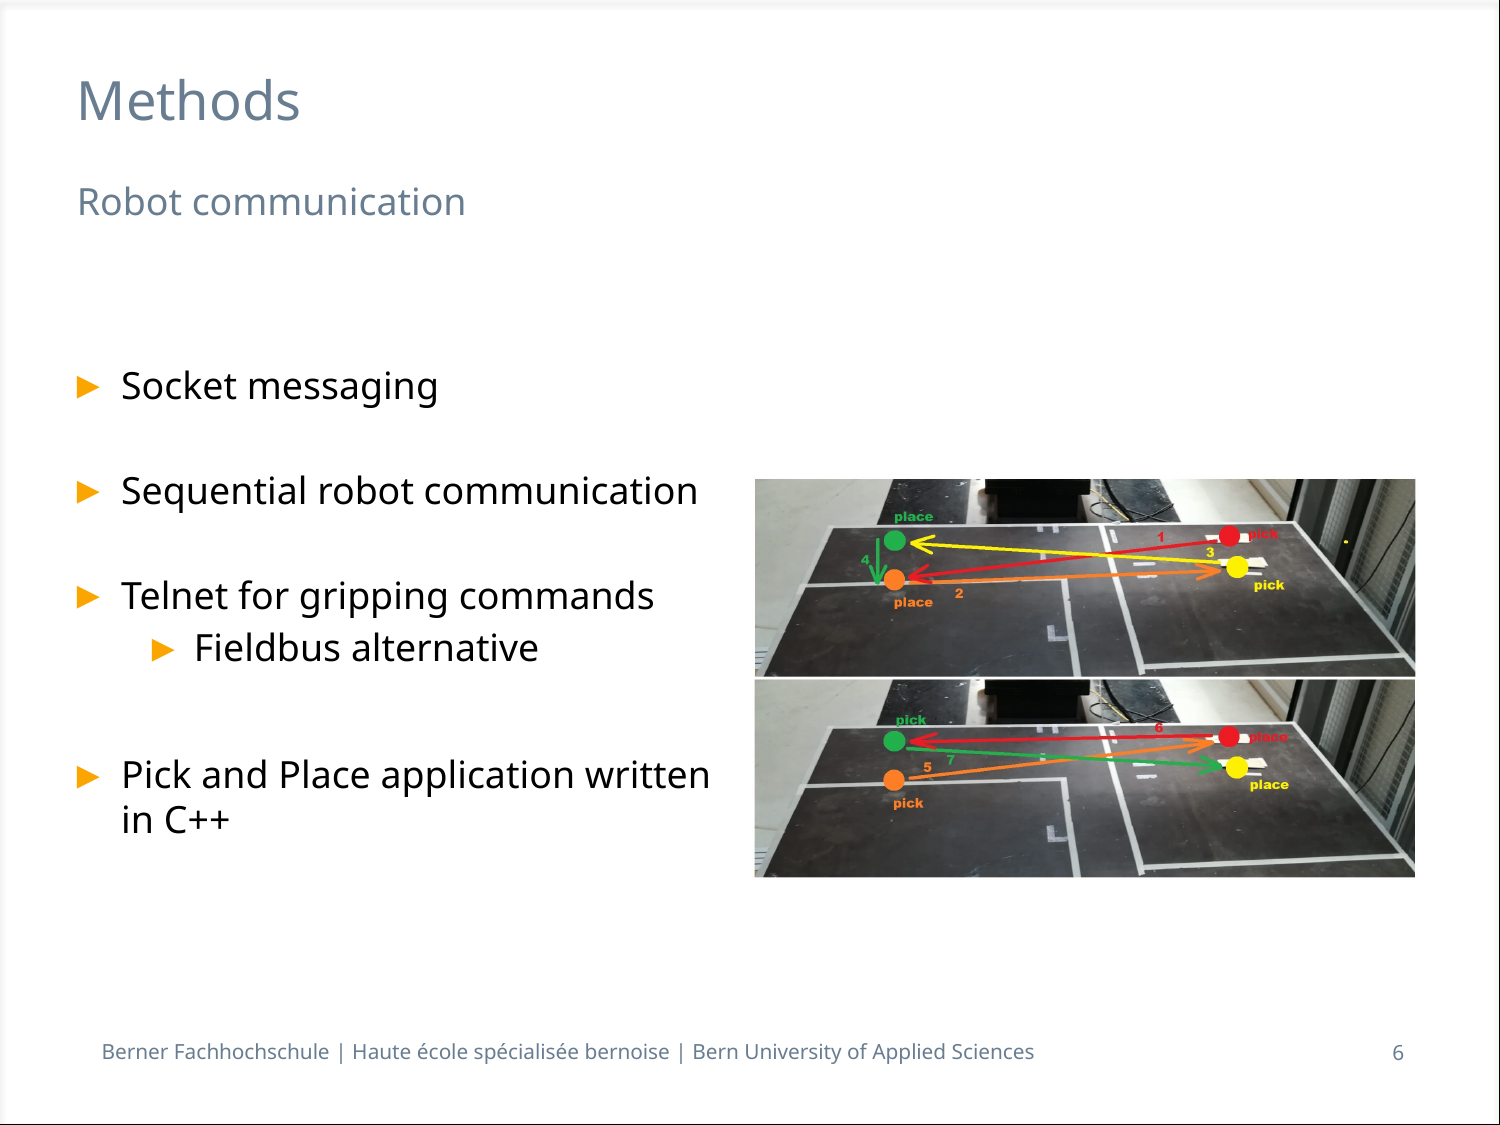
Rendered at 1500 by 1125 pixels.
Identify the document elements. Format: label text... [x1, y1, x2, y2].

list Socket messaging Sequential robot communication Telnet for gripping commands Fieldbus alternative Pick and Place application written in C++ [76, 354, 727, 1004]
list Robot communication [76, 170, 727, 337]
title Methods [76, 59, 1418, 148]
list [752, 476, 1418, 882]
slide_number 6 [1109, 1023, 1404, 1084]
